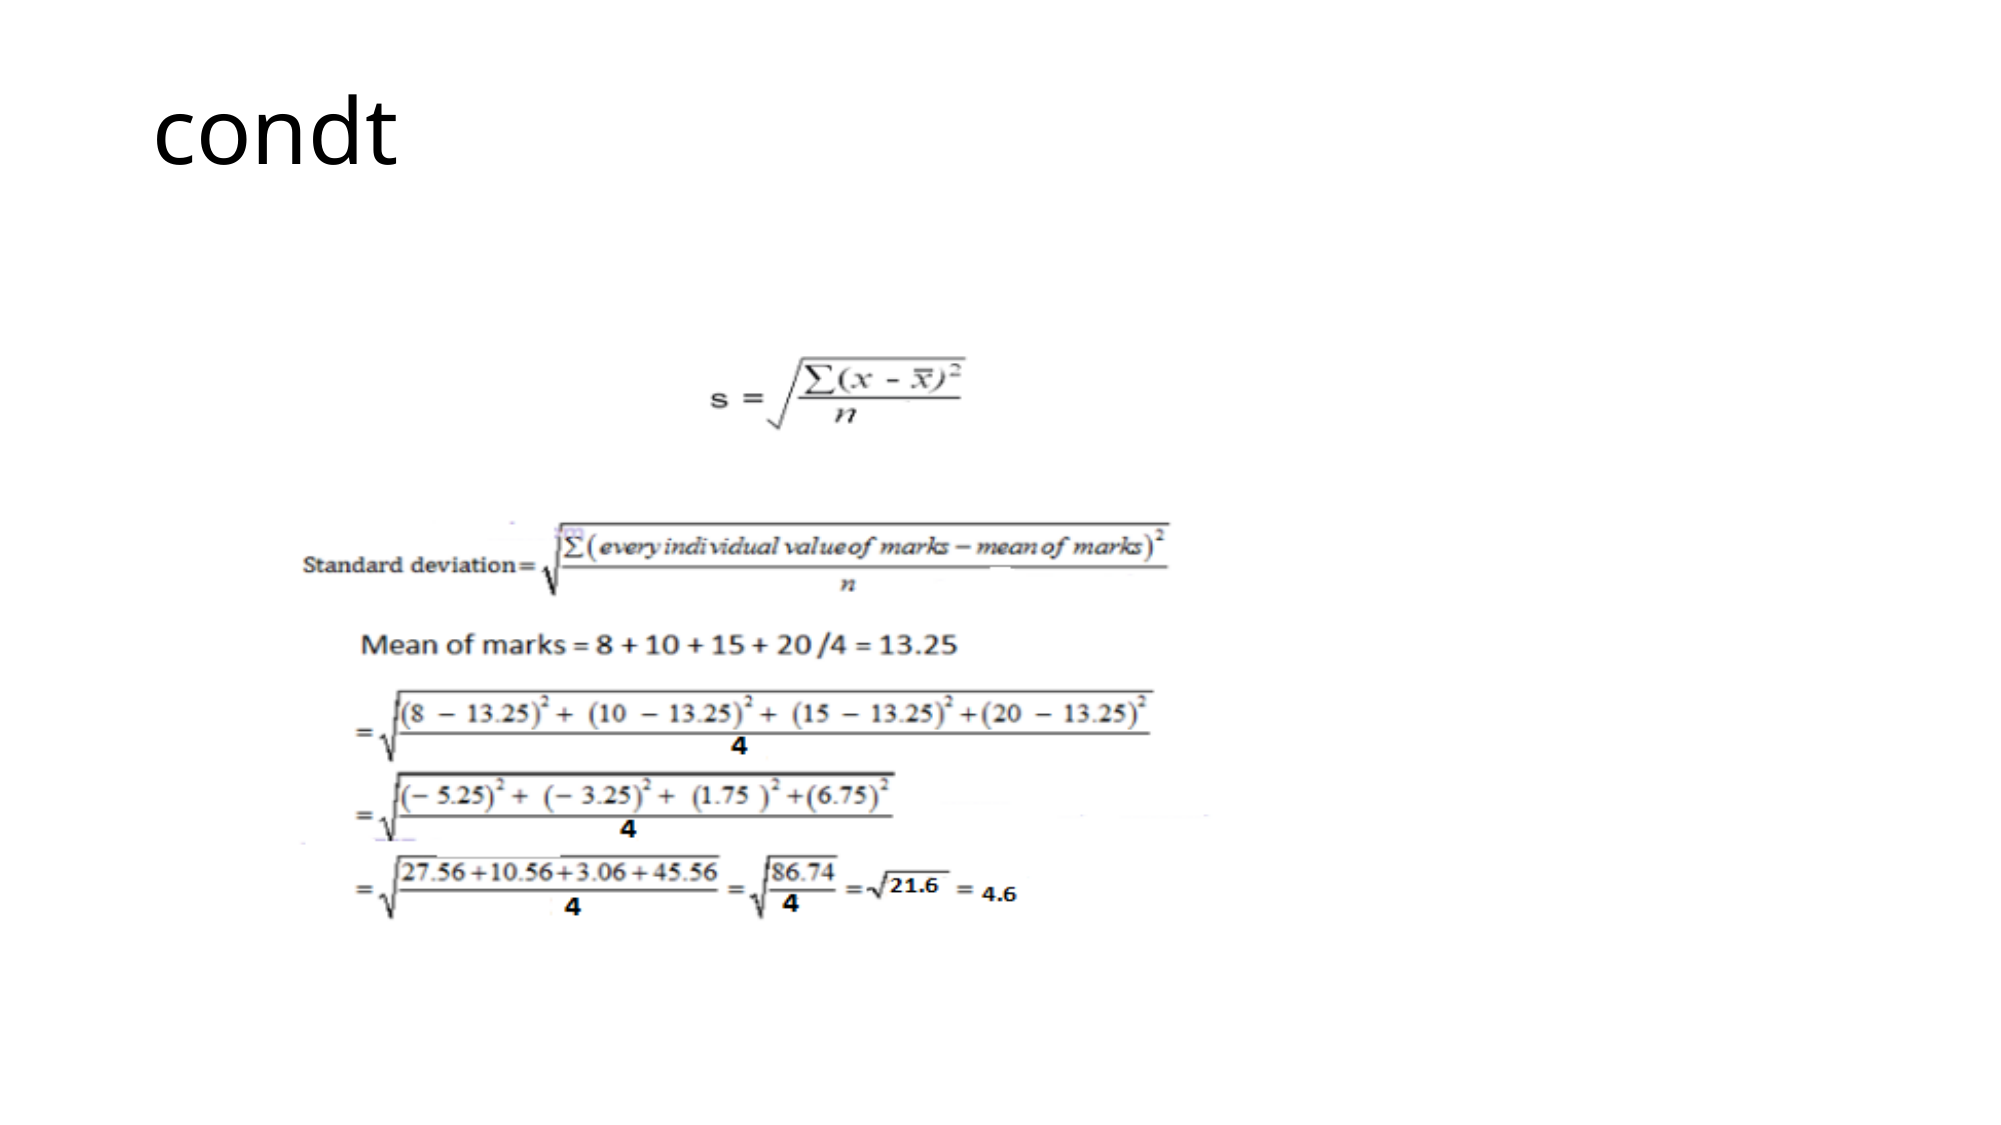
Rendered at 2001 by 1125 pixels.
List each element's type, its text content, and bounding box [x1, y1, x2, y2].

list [273, 355, 1447, 1036]
title condt [137, 59, 1863, 211]
